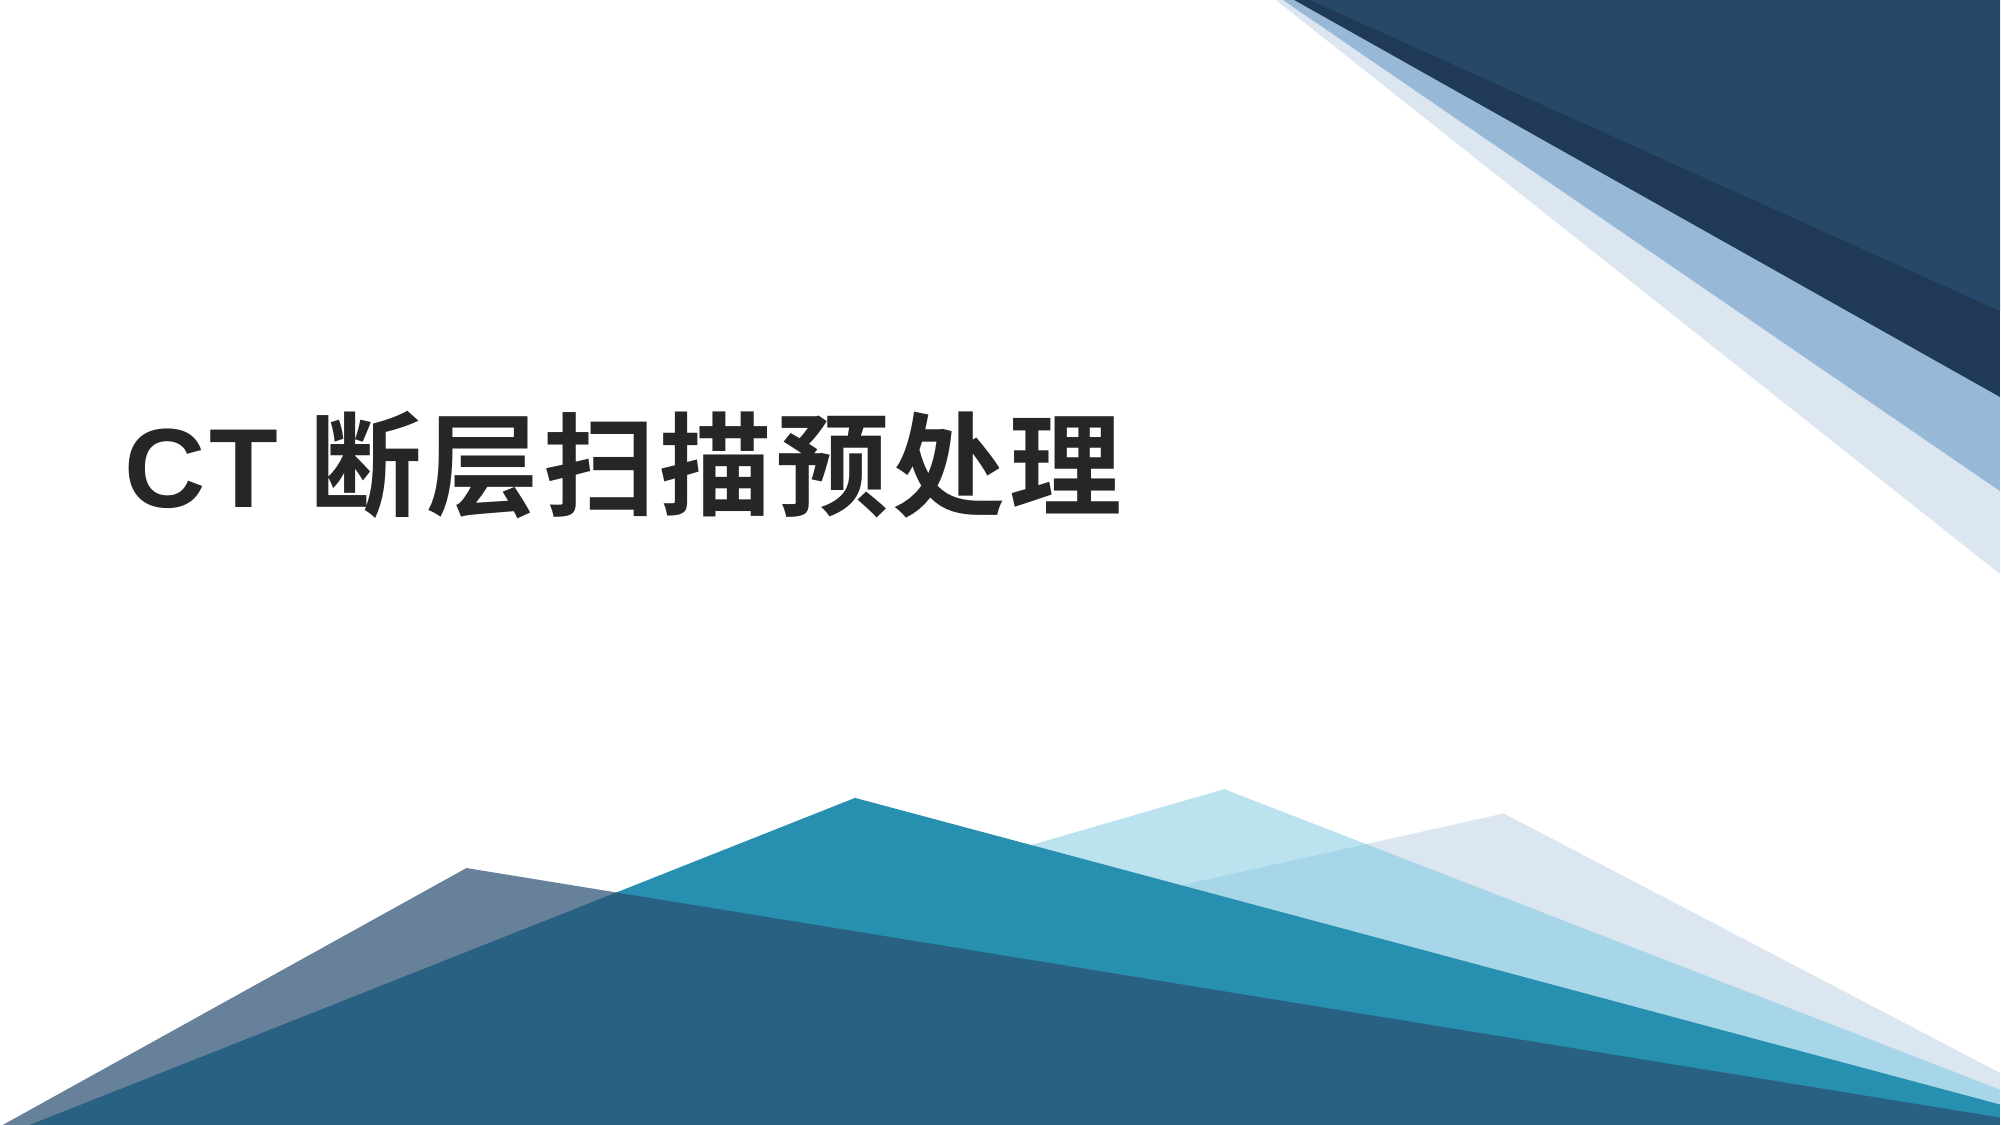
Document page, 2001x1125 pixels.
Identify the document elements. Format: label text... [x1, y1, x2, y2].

title CT断层扫描预处理 [109, 342, 1685, 540]
